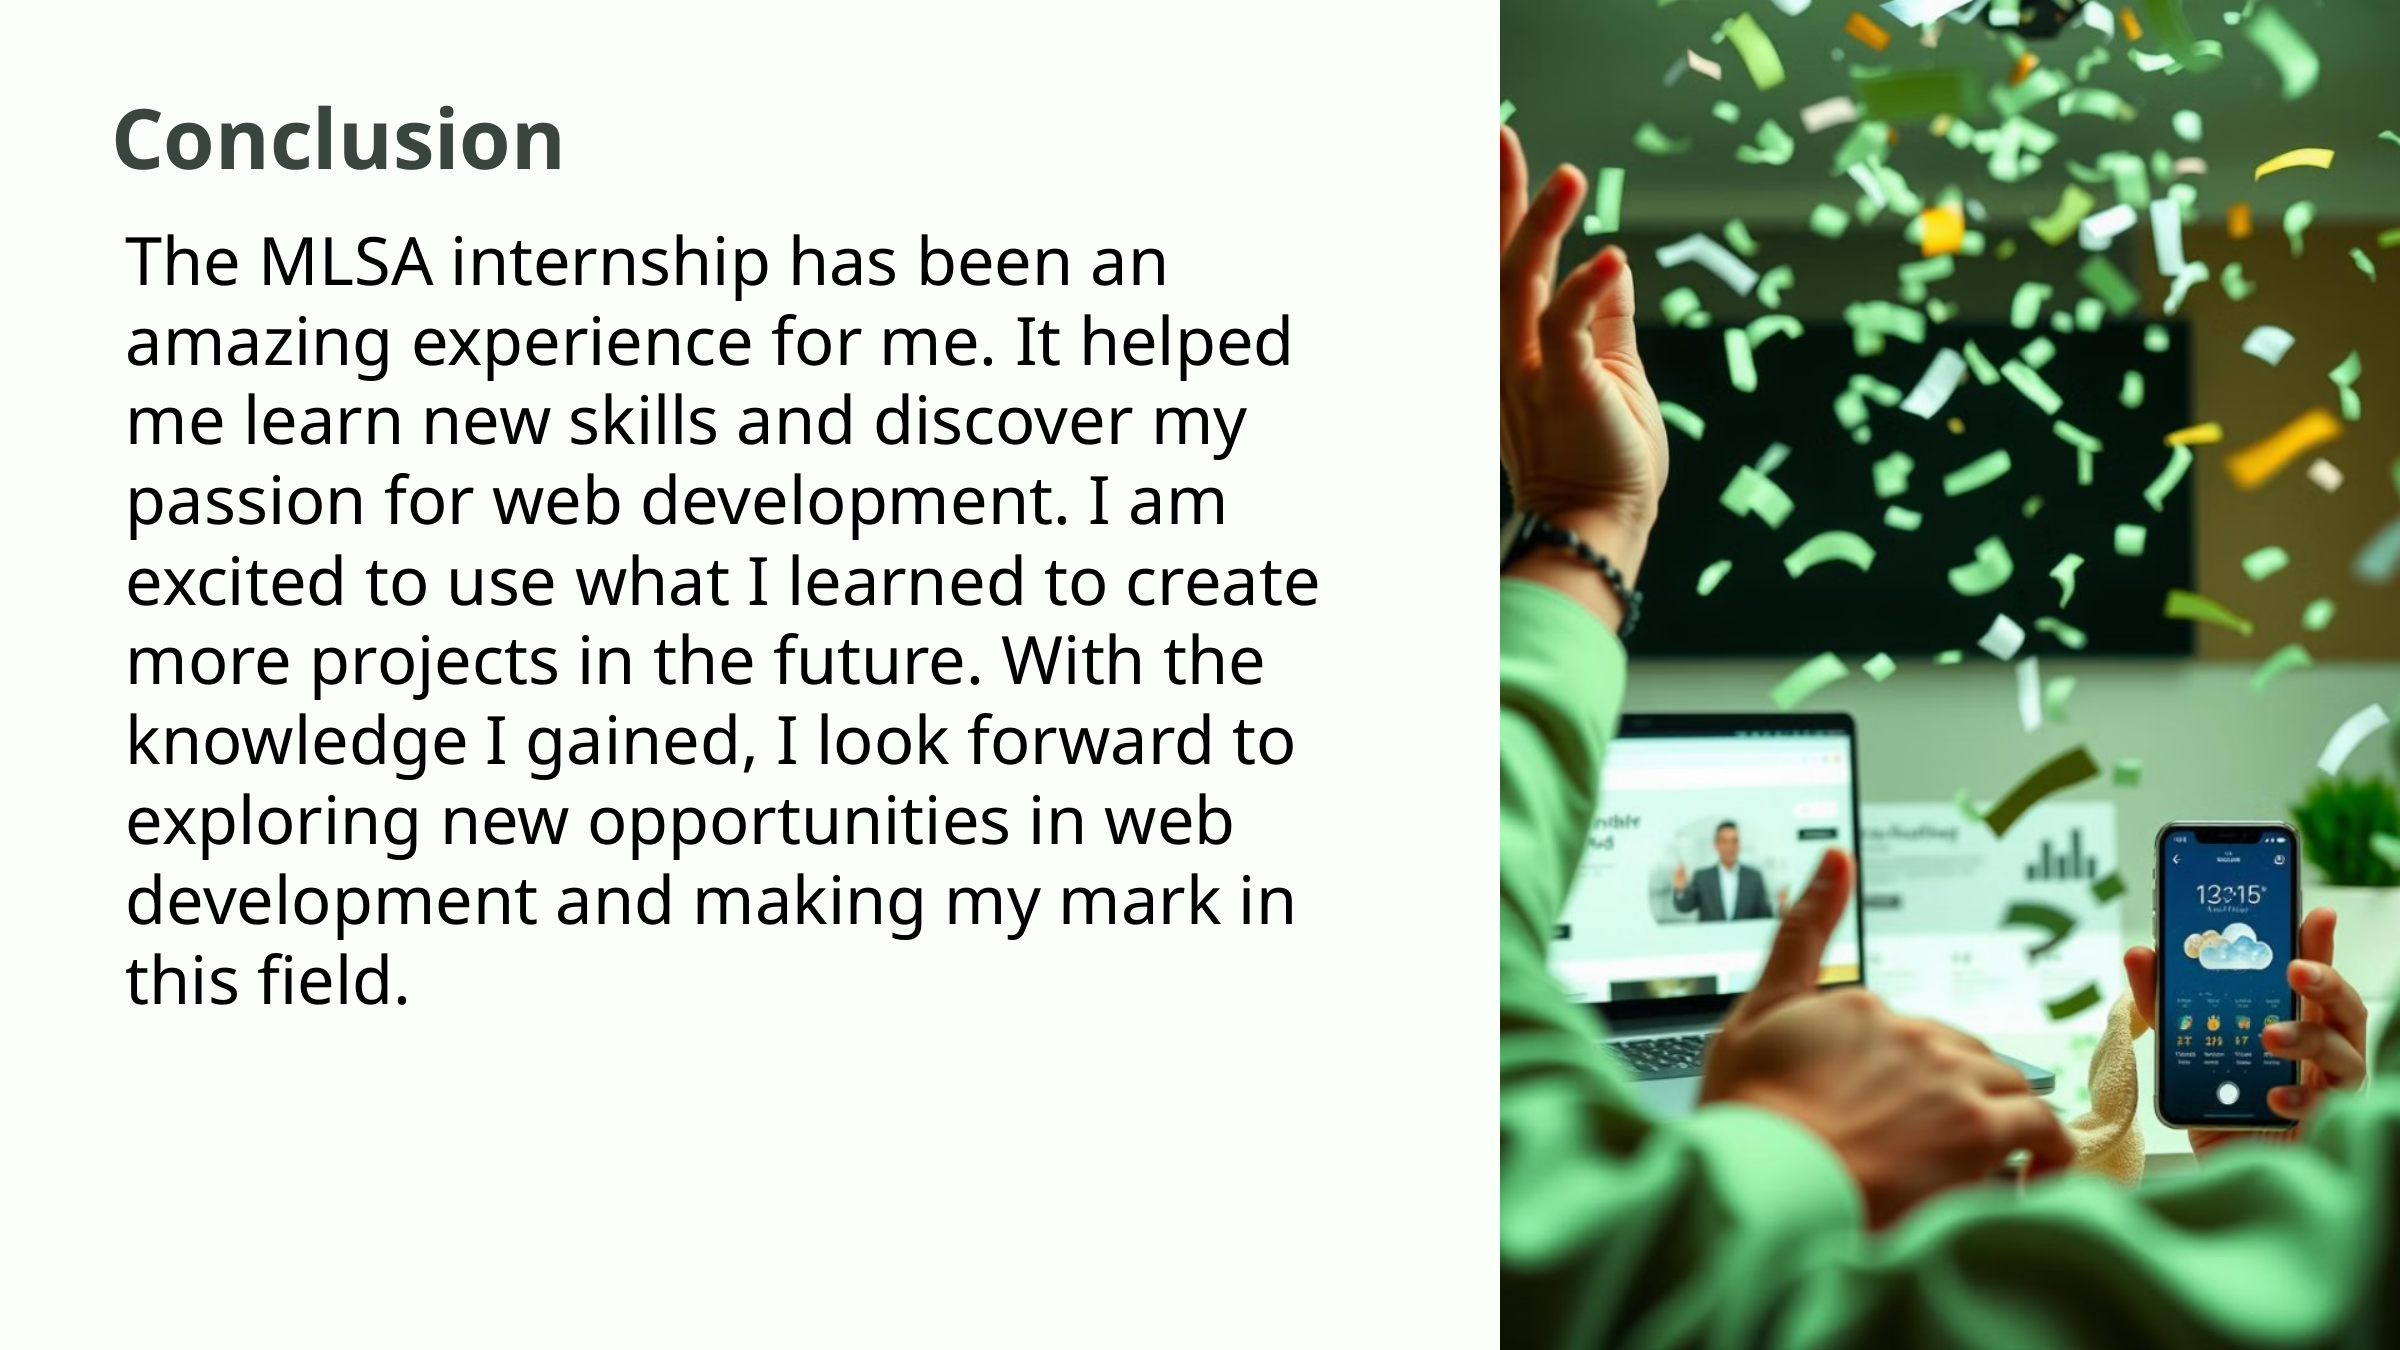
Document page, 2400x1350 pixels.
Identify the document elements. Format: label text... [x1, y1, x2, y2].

text_box The MLSA internship has been an amazing experience for me. It helped me learn new skills and discover my passion for web development. I am excited to use what I learned to create more projects in the future. With the knowledge I gained, I look forward to exploring new opportunities in web development and making my mark in this field. [111, 211, 1370, 1071]
text_box Conclusion [111, 87, 1082, 187]
picture [1499, 0, 2400, 1350]
